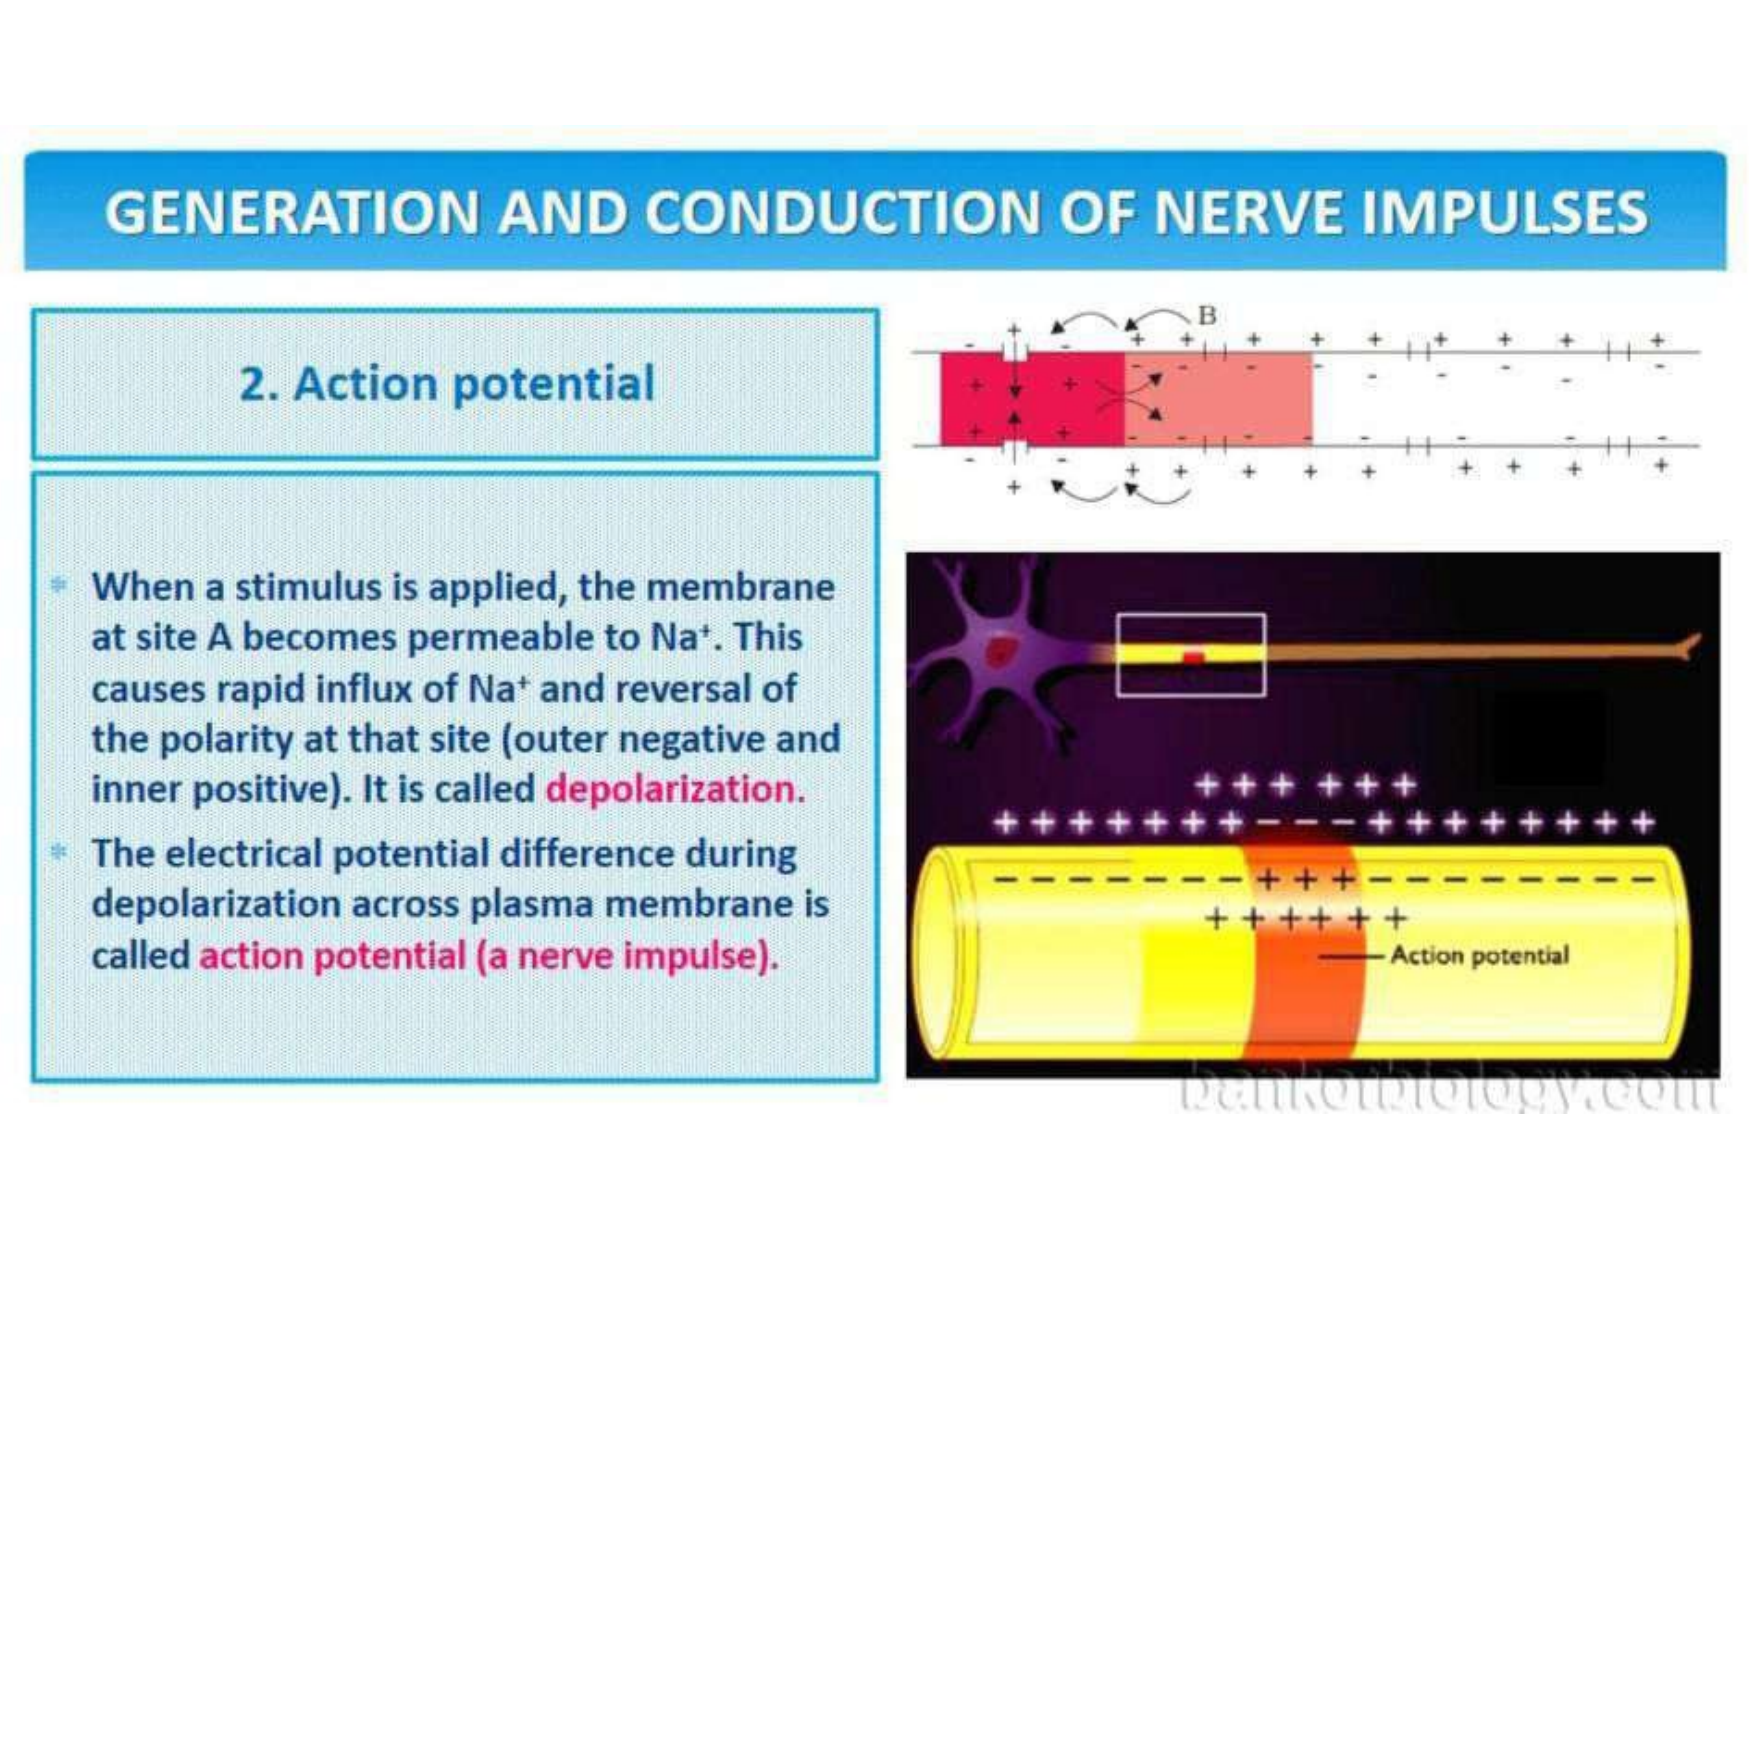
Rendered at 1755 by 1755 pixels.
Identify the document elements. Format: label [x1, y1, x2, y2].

picture [0, 125, 1749, 1114]
